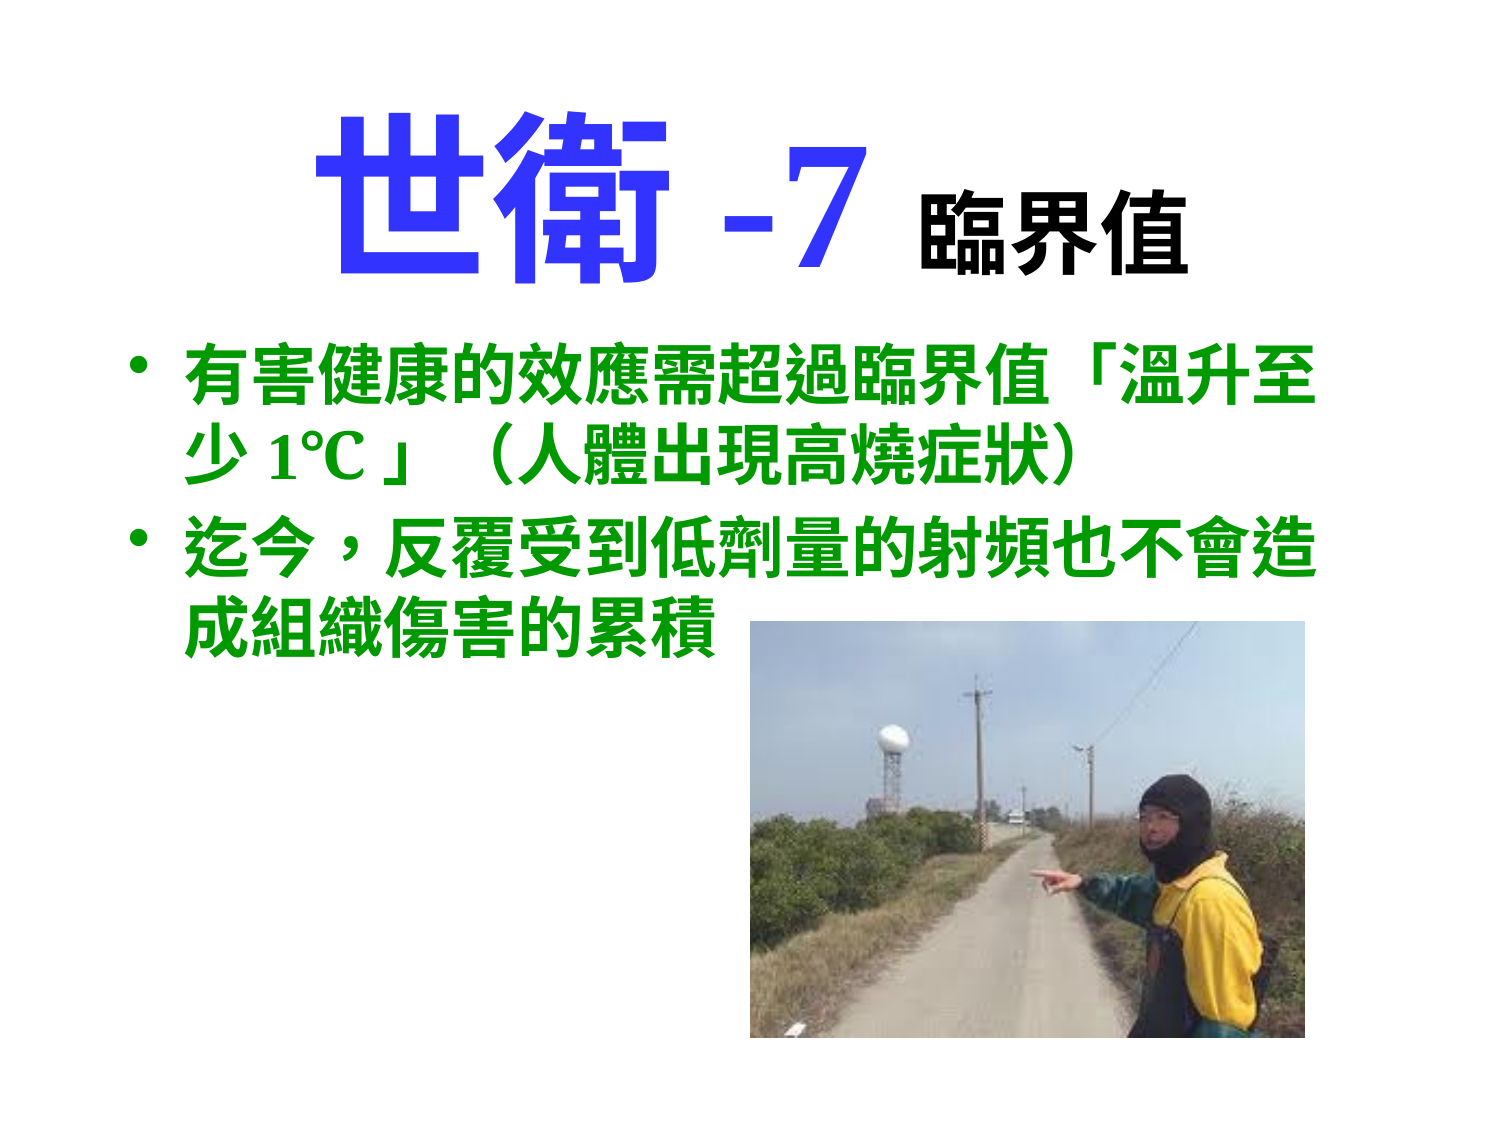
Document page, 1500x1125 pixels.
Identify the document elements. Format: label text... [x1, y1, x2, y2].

title 世衛-7 臨界值 [112, 99, 1388, 288]
list 有害健康的效應需超過臨界值「溫升至少1℃」（人體出現高燒症狀） 迄今，反覆受到低劑量的射頻也不會造成組織傷害的累積 [112, 324, 1388, 1000]
picture [749, 621, 1306, 1038]
